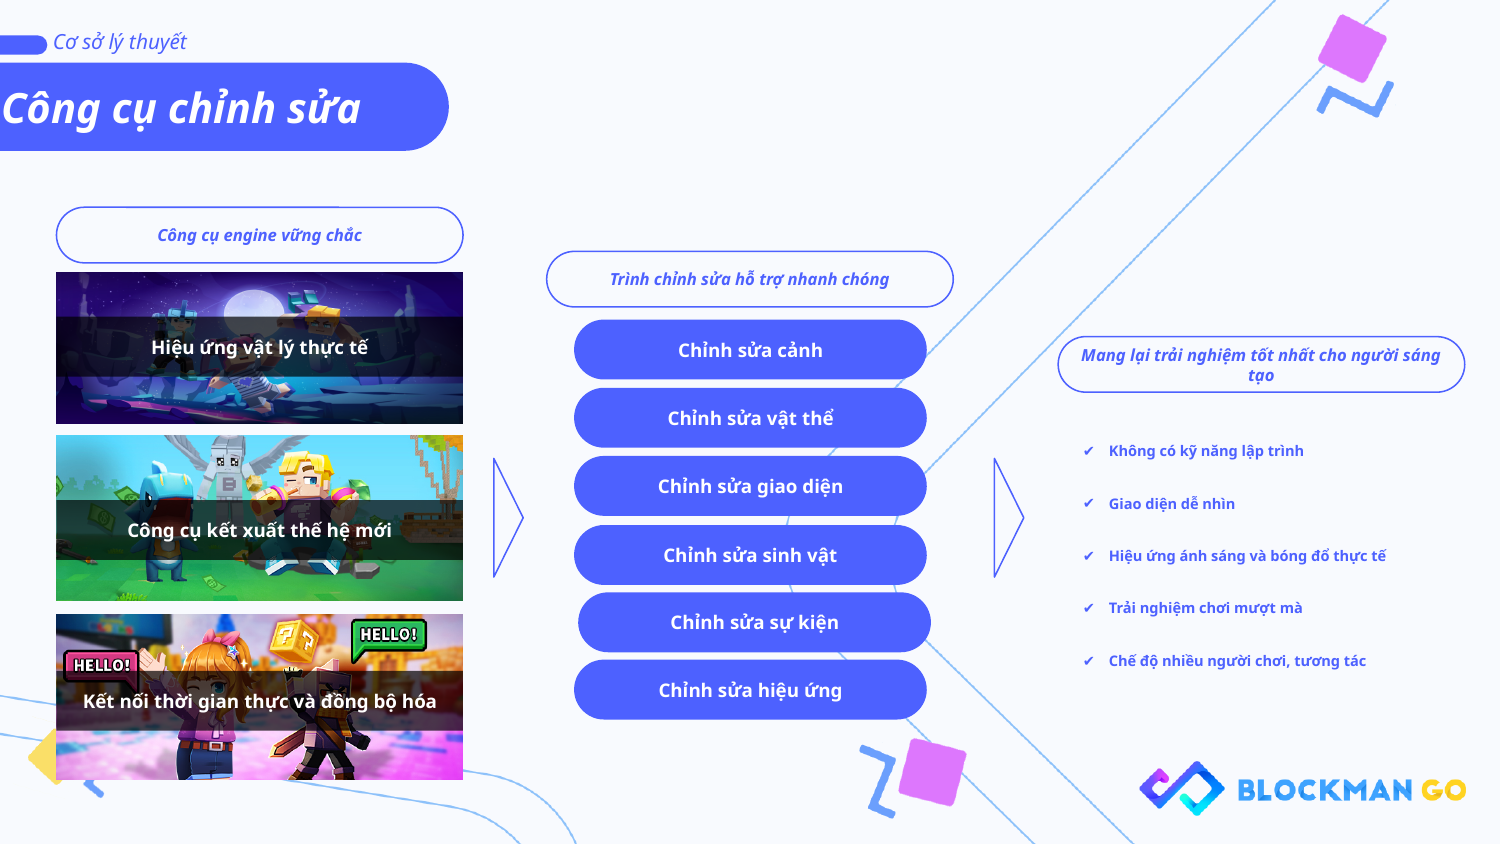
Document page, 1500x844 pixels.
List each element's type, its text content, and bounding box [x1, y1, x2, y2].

text_box [994, 458, 1024, 578]
picture [0, 0, 1500, 844]
text_box Công cụ engine vững chắc [56, 207, 464, 263]
text_box [270, 62, 422, 66]
text_box [493, 458, 524, 578]
text_box [0, 35, 37, 55]
text_box Chỉnh sửa cảnh [574, 319, 927, 380]
text_box Chỉnh sửa hiệu ứng [574, 659, 927, 720]
text_box Trình chỉnh sửa hỗ trợ nhanh chóng [546, 251, 954, 307]
text_box Chỉnh sửa vật thể [574, 387, 927, 448]
text_box Chỉnh sửa sinh vật [574, 525, 927, 585]
picture [0, 55, 37, 62]
text_box Không có kỹ năng lập trình Giao diện dễ nhìn Hiệu ứng ánh sáng và bóng đổ thực tế Trải nghiệm chơi mượt mà Chế độ nhiều người chơi, tương tác [1064, 392, 1458, 685]
text_box [0, 147, 423, 151]
text_box Chỉnh sửa giao diện [574, 455, 927, 516]
text_box Cơ sở lý thuyết [37, 16, 270, 67]
text_box Mang lại trải nghiệm tốt nhất cho người sáng tạo [1058, 336, 1465, 393]
text_box [0, 62, 37, 66]
text_box Công cụ chỉnh sửa [0, 66, 456, 147]
text_box Chỉnh sửa sự kiện [578, 592, 931, 653]
